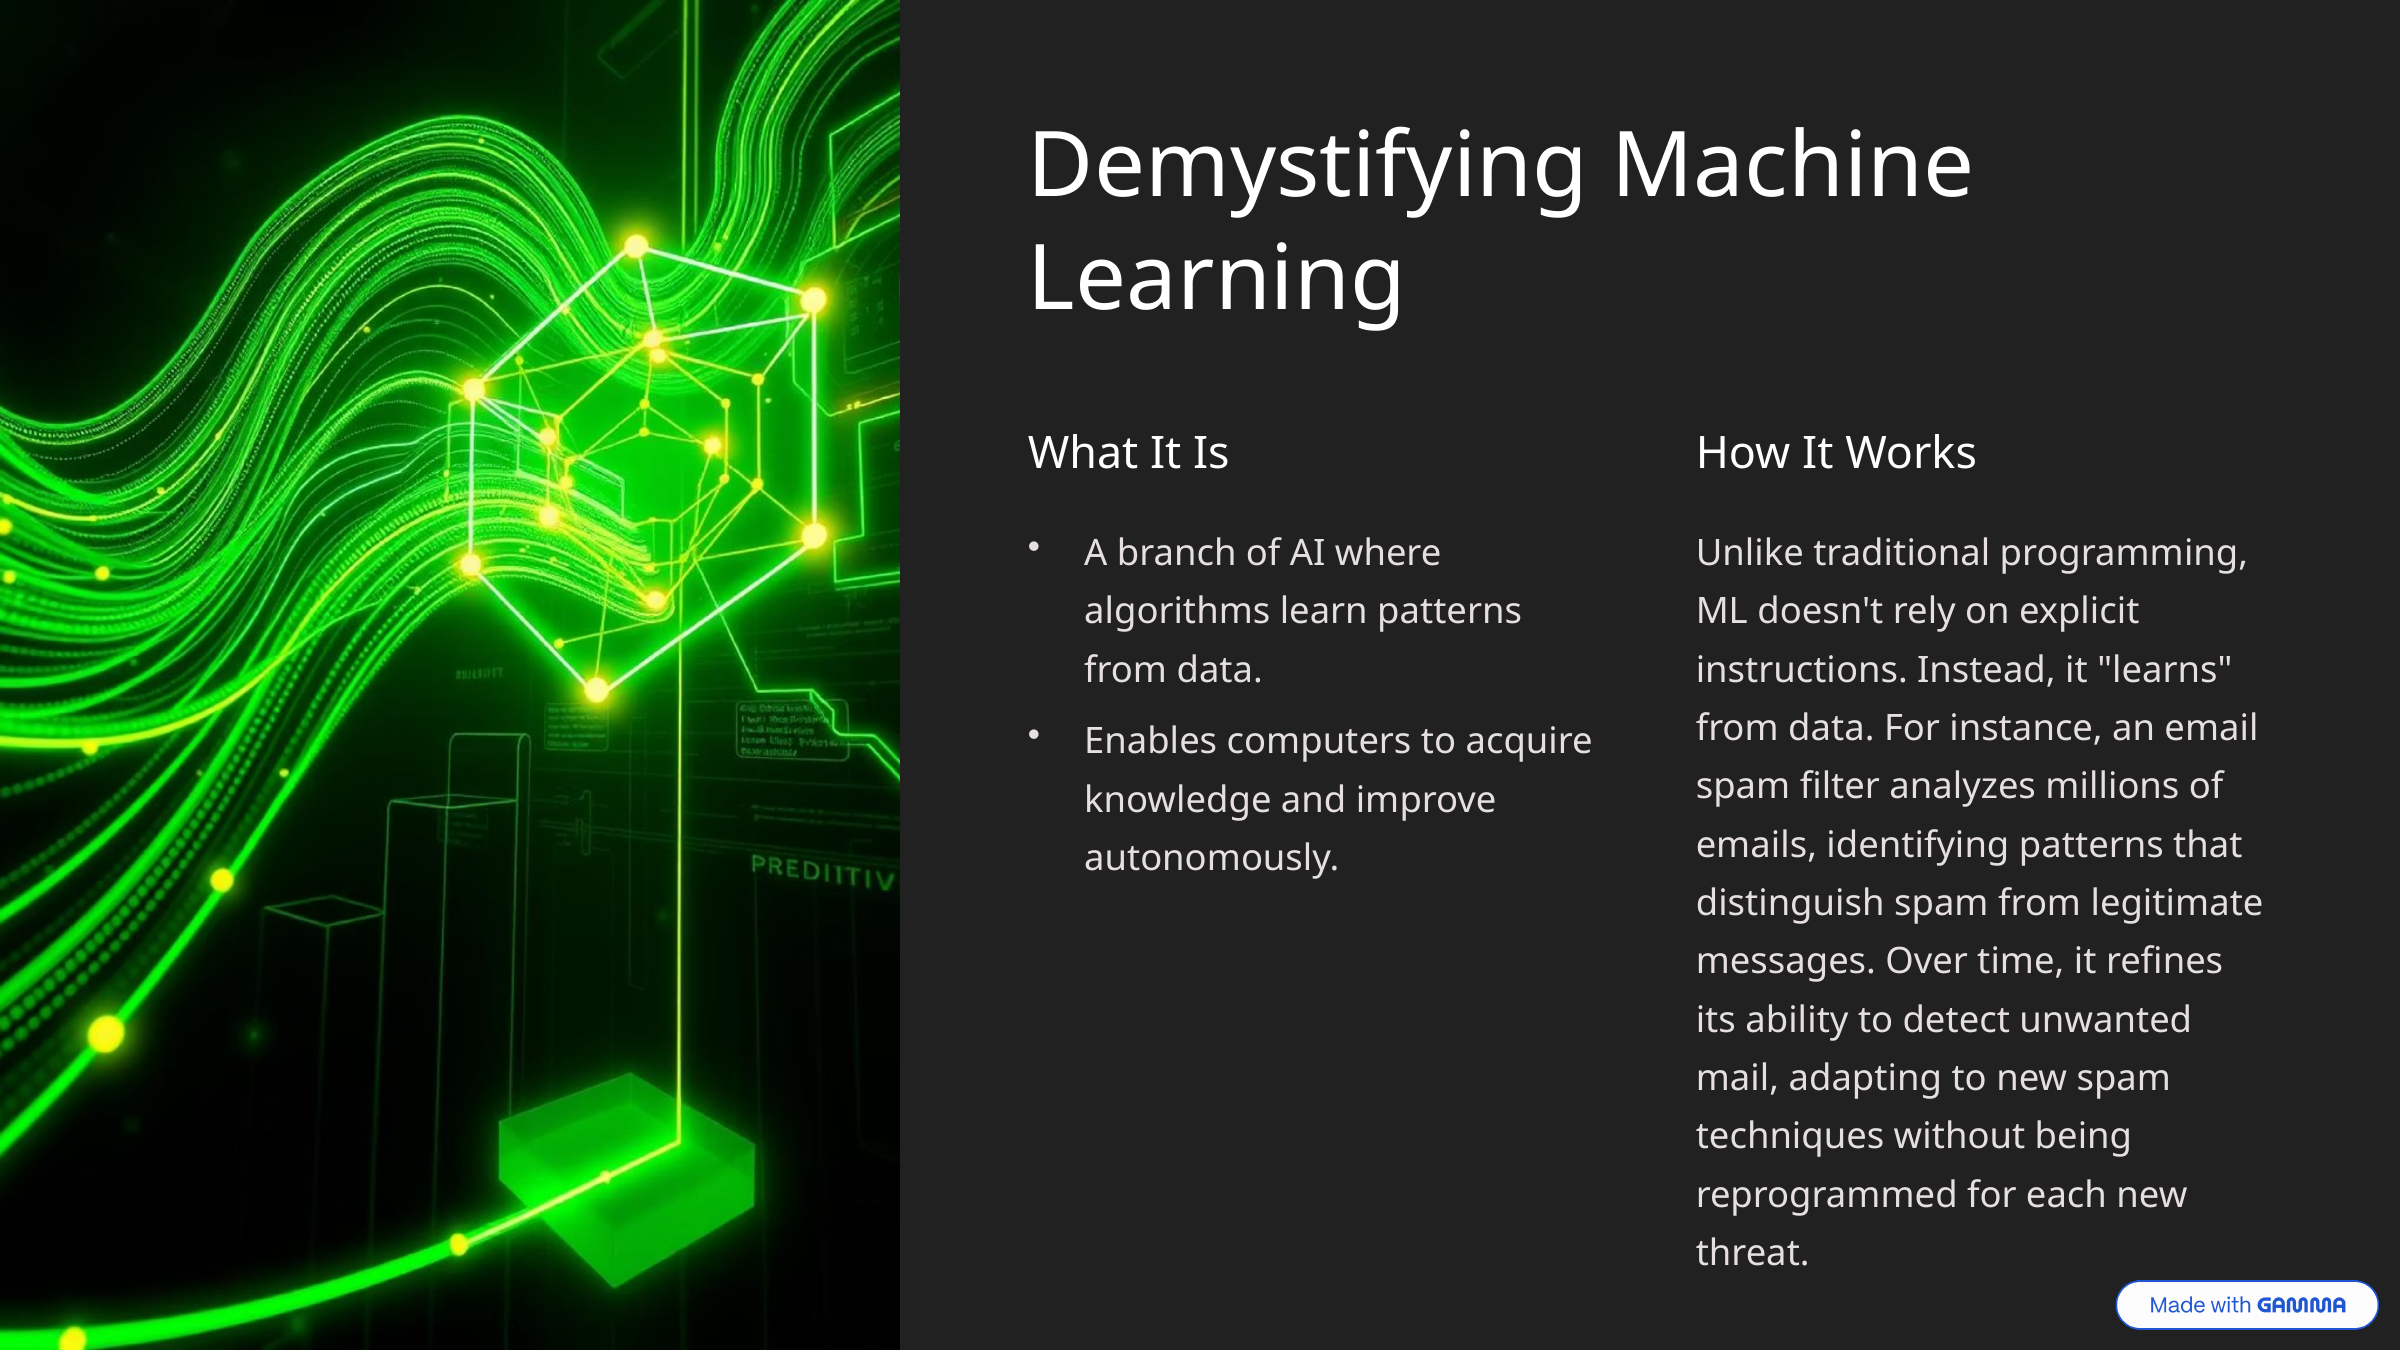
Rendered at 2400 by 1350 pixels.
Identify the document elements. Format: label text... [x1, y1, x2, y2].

text_box Unlike traditional programming, ML doesn't rely on explicit instructions. Instead, it "learns" from data. For instance, an email spam filter analyzes millions of emails, identifying patterns that distinguish spam from legitimate messages. Over time, it refines its ability to detect unwanted mail, adapting to new spam techniques without being reprogrammed for each new threat. [1695, 514, 2274, 1217]
text_box How It Works [1695, 420, 2153, 478]
text_box Demystifying Machine Learning [1027, 100, 2272, 330]
text_box A branch of AI where algorithms learn patterns from data. [1027, 514, 1606, 690]
text_box What It Is [1027, 420, 1485, 478]
text_box Enables computers to acquire knowledge and improve autonomously. [1027, 702, 1606, 879]
picture [2106, 1271, 2389, 1339]
picture [0, 0, 900, 1350]
